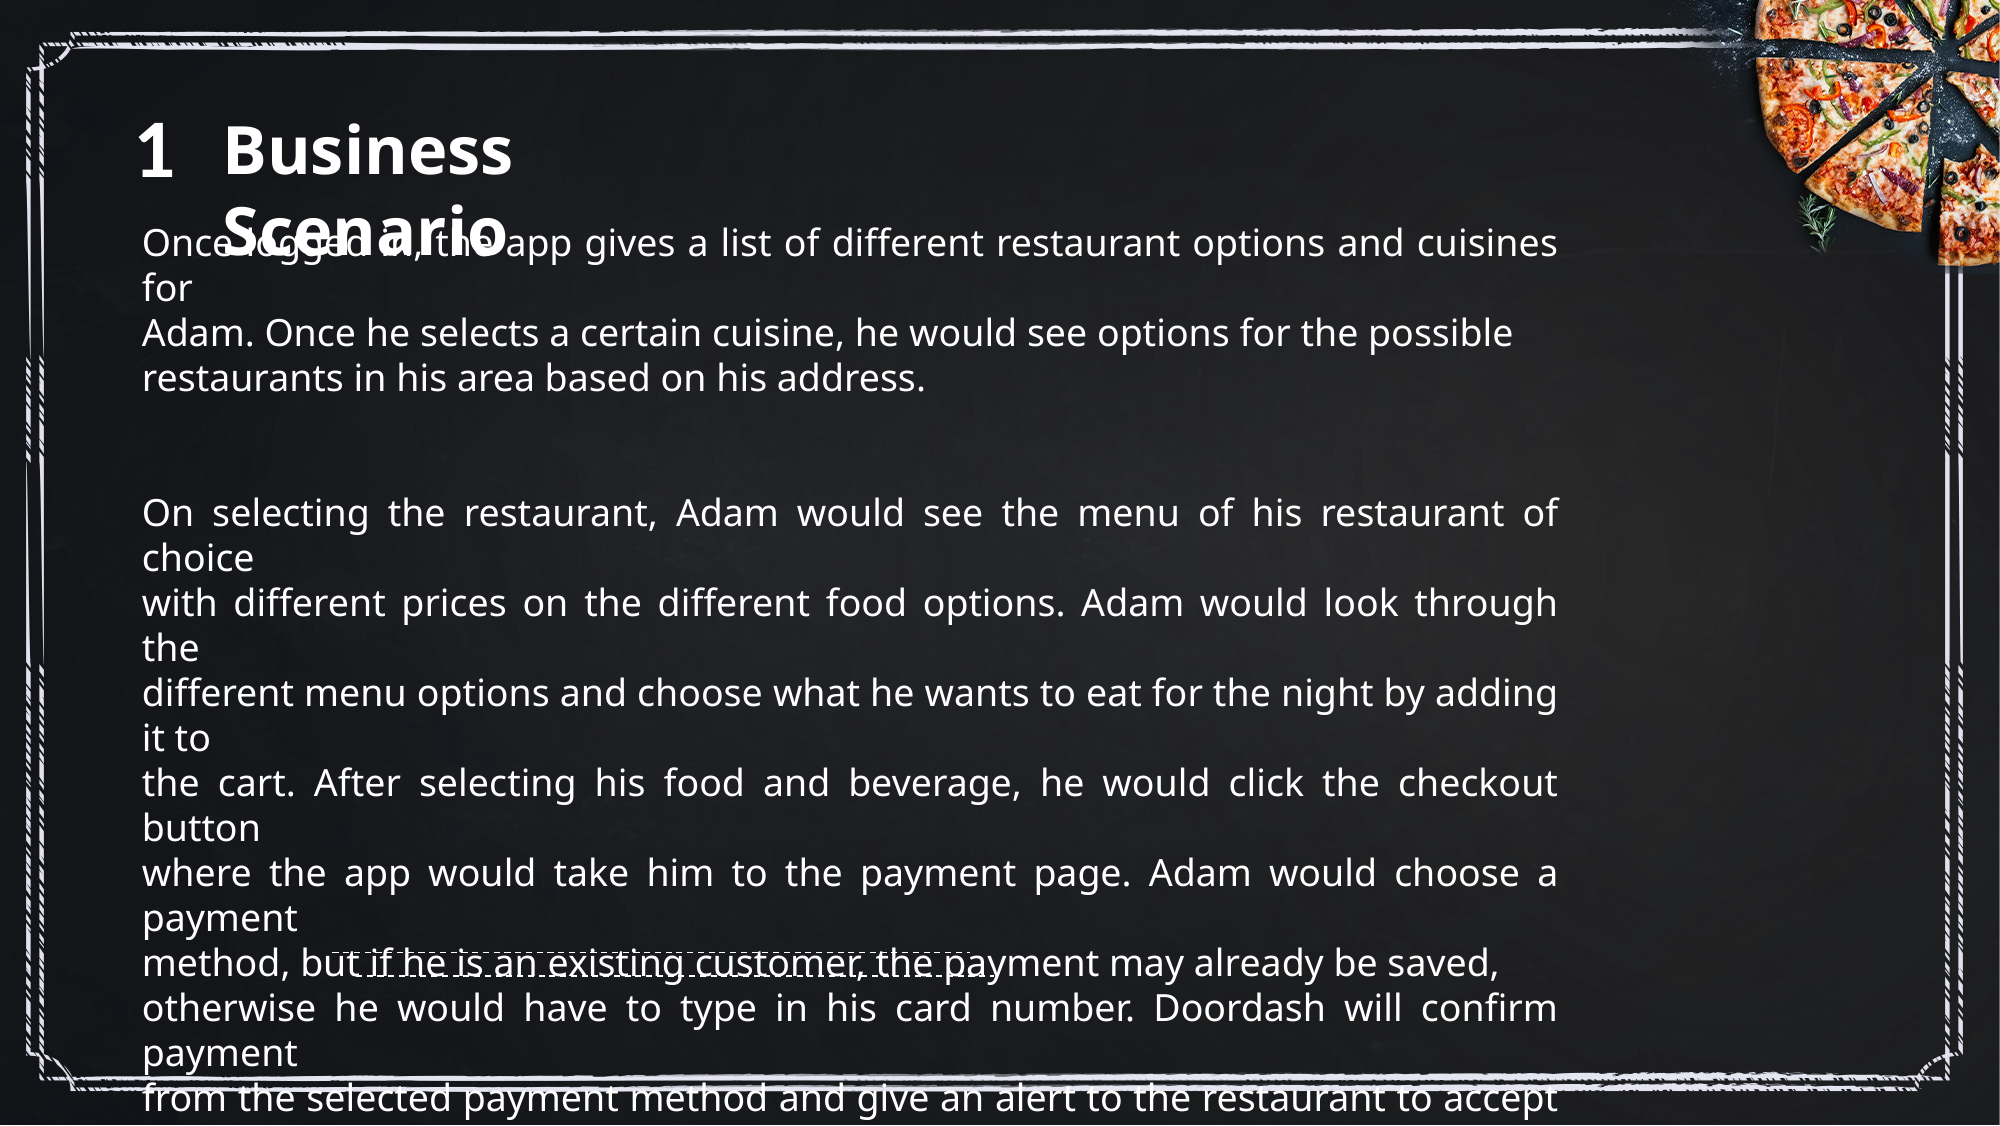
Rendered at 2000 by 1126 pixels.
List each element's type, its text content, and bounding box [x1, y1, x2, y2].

text_box 1 [77, 86, 232, 202]
text_box Business Scenario [207, 100, 816, 211]
text_box Once logged in, the app gives a list of different restaurant options and cuisines for Adam. Once he selects a certain cuisine, he would see options for the possible restaurants in his area based on his address. On selecting the restaurant, Adam would see the menu of his restaurant of choice with different prices on the different food options. Adam would look through the different menu options and choose what he wants to eat for the night by adding it to the cart. After selecting his food and beverage, he would click the checkout button where the app would take him to the payment page. Adam would choose a payment method, but if he is an existing customer, the payment may already be saved, otherwise he would have to type in his card number. Doordash will confirm payment from the selected payment method and give an alert to the restaurant to accept the order. Once accepted, he would receive a confirmation and an estimate as to when his order would be delivered. [126, 211, 1575, 1126]
picture [0, 0, 2000, 1125]
